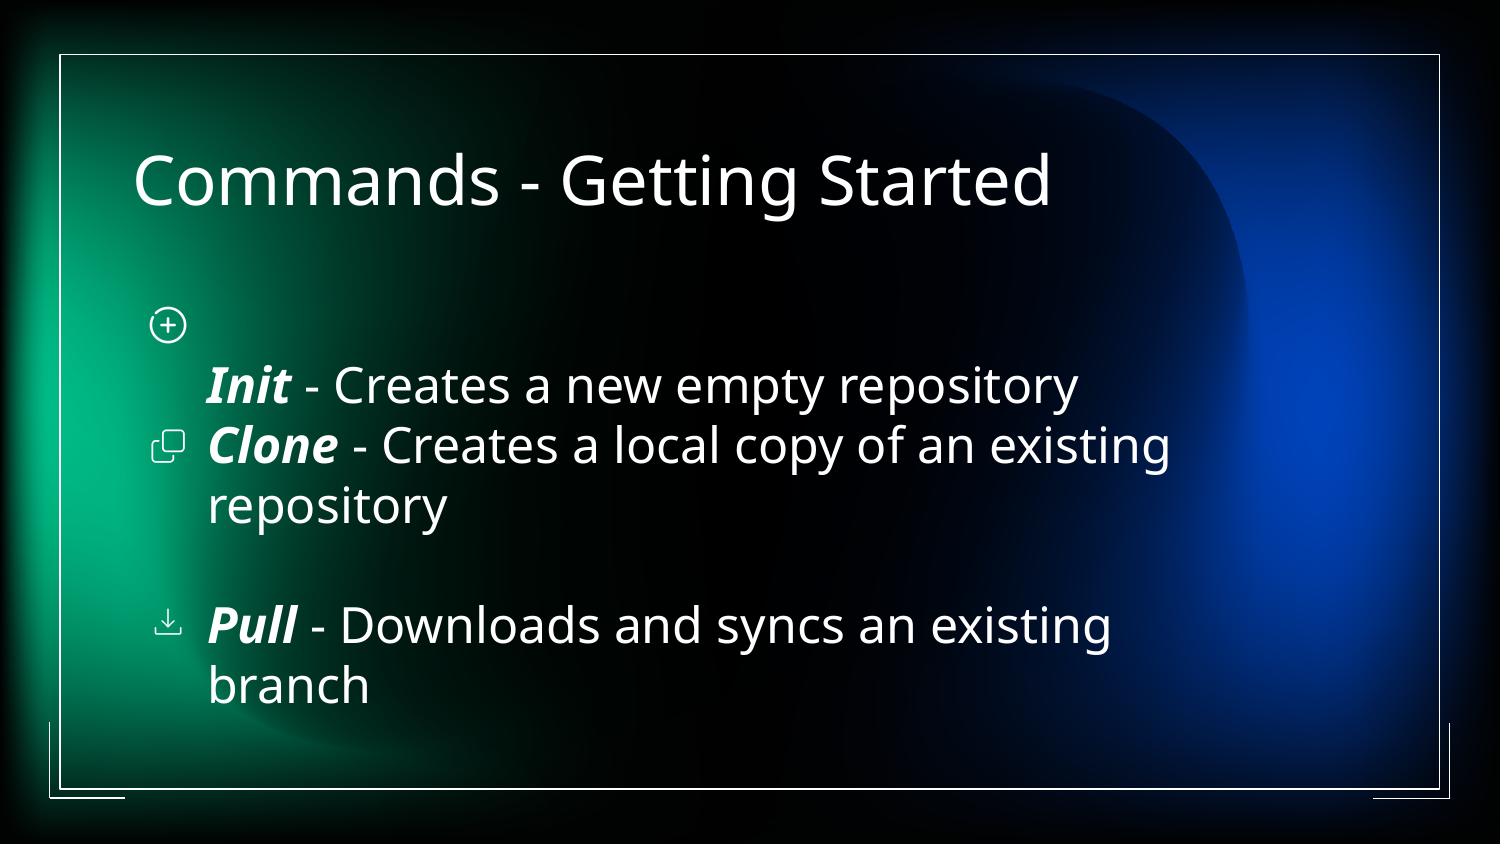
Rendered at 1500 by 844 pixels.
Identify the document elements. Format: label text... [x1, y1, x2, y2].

subtitle Init - Creates a new empty repository Clone - Creates a local copy of an existing repository Pull - Downloads and syncs an existing branch [116, 278, 1303, 660]
title Commands - Getting Started [116, 121, 1135, 239]
picture [0, 0, 1500, 844]
